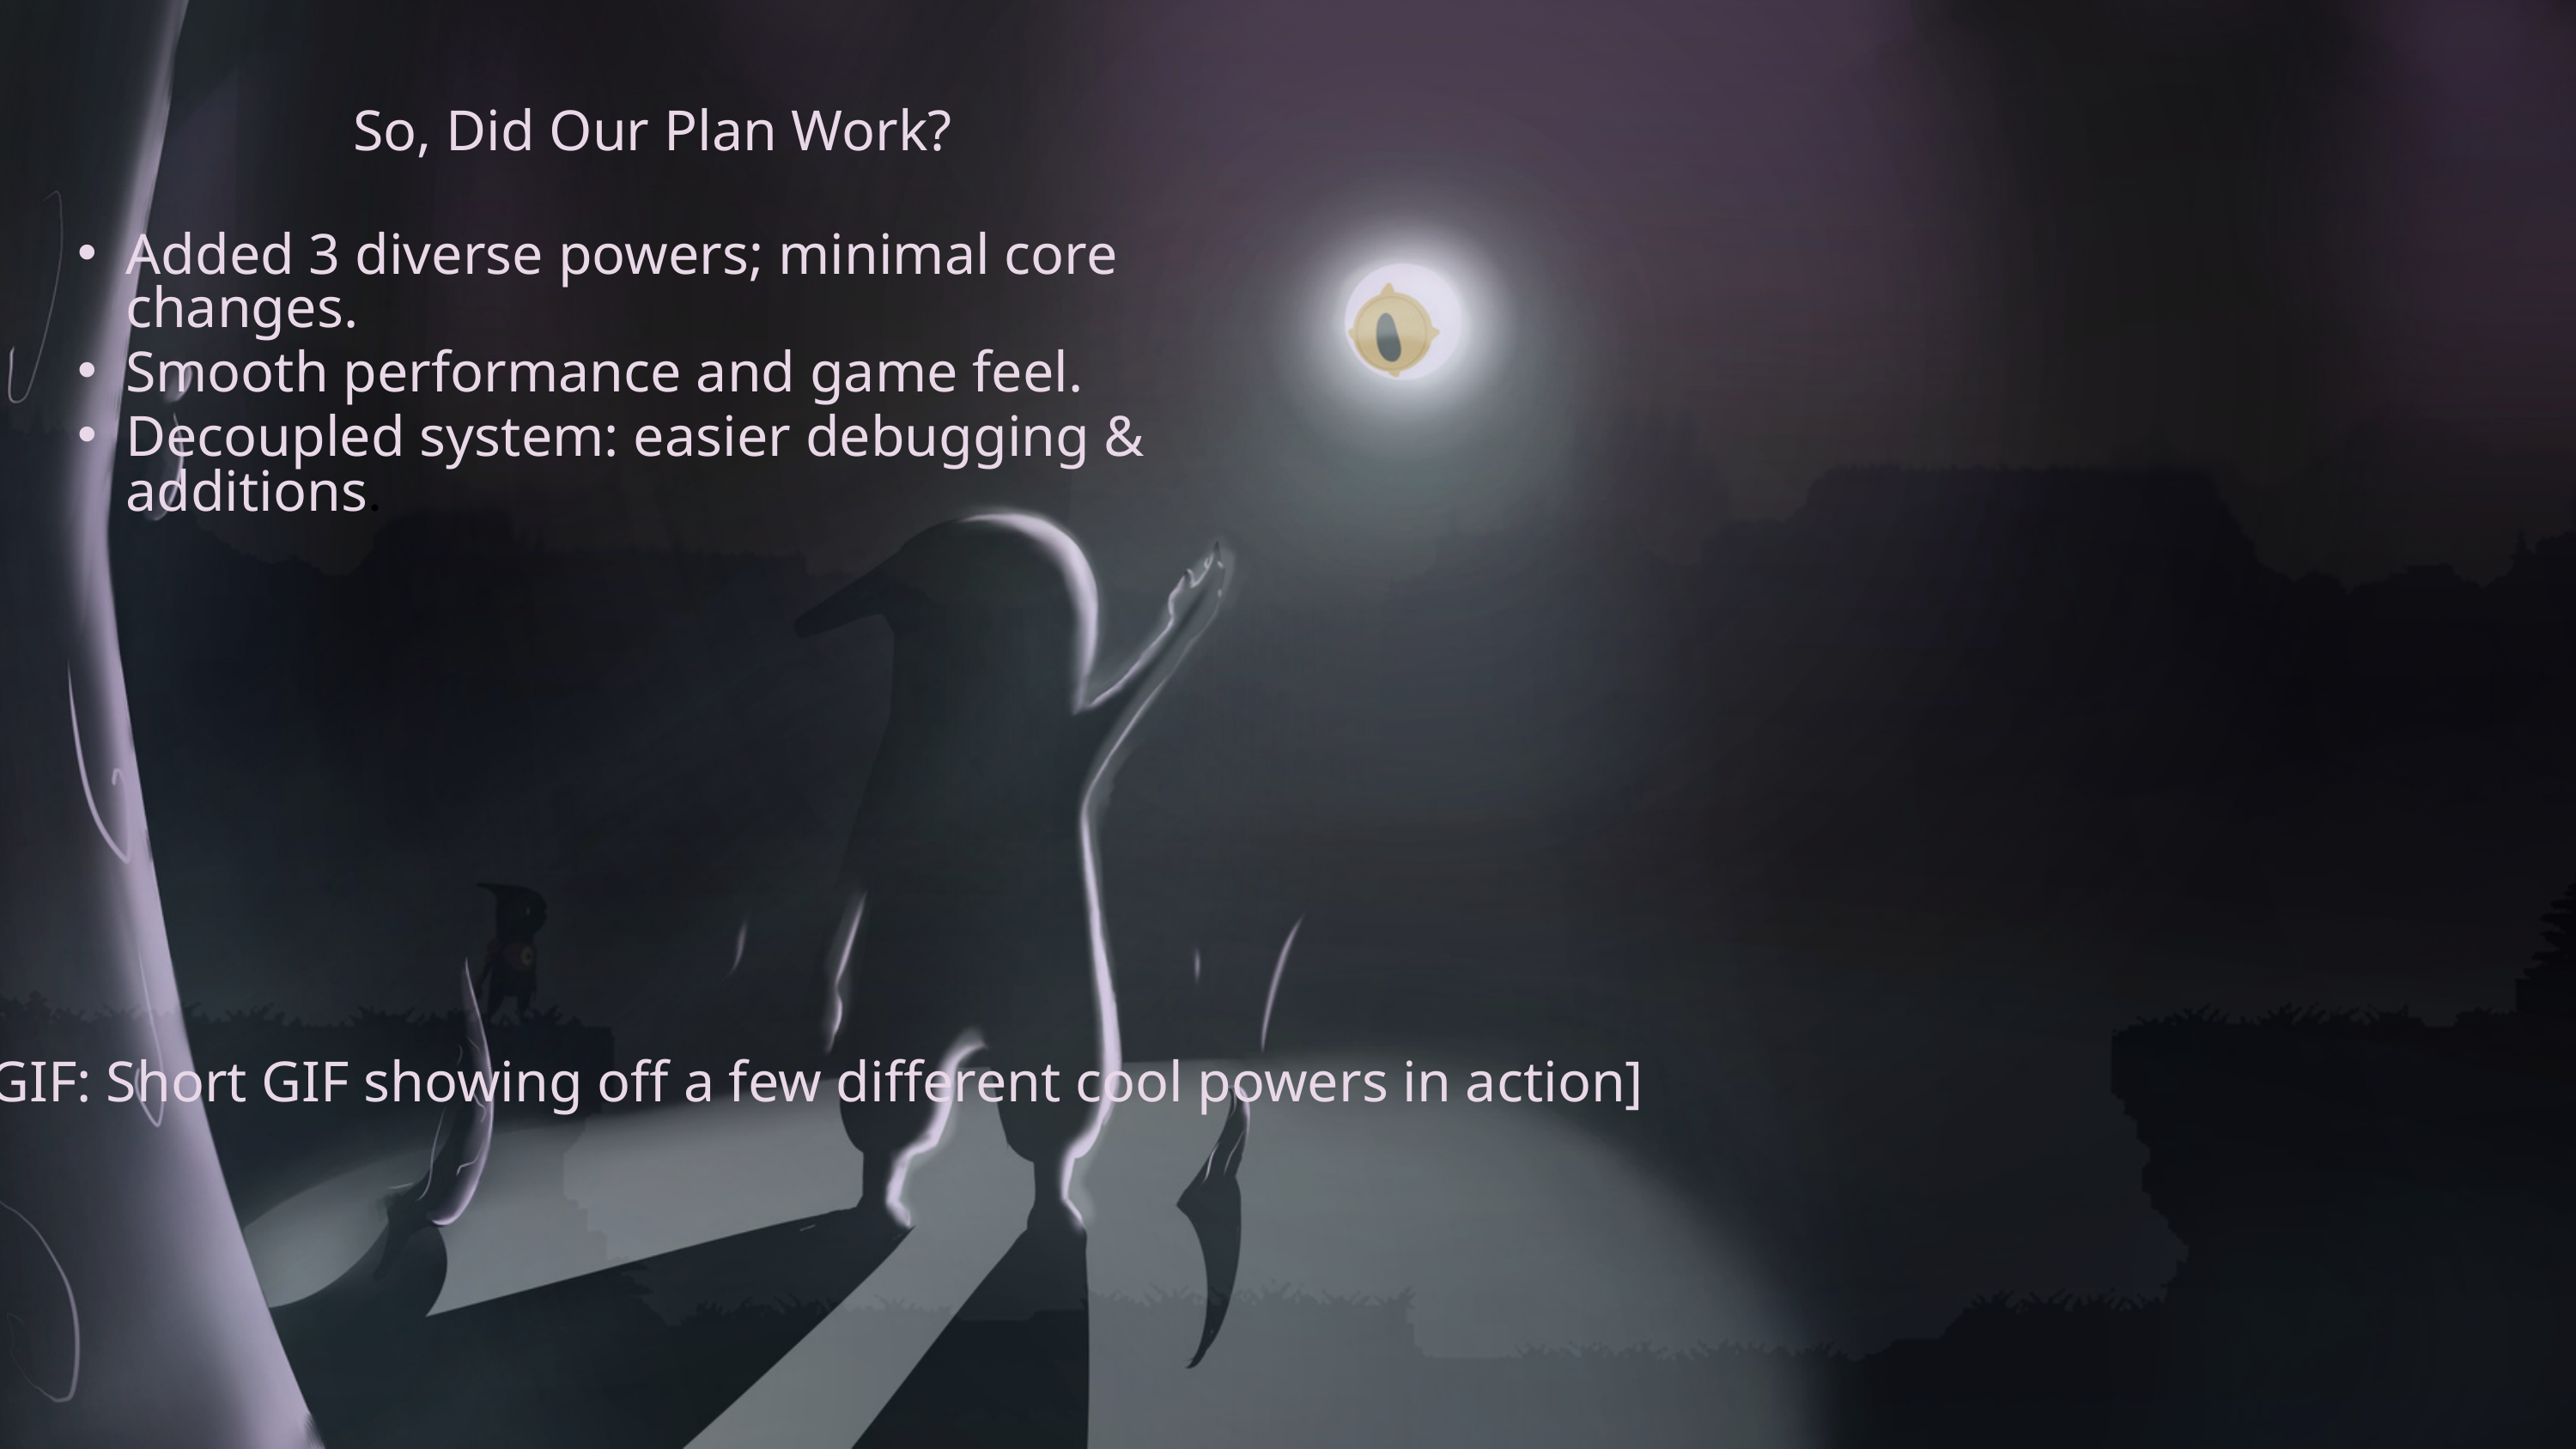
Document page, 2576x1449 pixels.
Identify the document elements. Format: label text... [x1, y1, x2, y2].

title So, Did Our Plan Work? [64, 39, 1224, 200]
text_box [0, 0, 2576, 1449]
text_box [IMAGE/GIF: Short GIF showing off a few different cool powers in action] [0, 1040, 1658, 1119]
list Added 3 diverse powers; minimal core changes. Smooth performance and game feel. Decoupled system: easier debugging & additions. [64, 225, 1224, 863]
